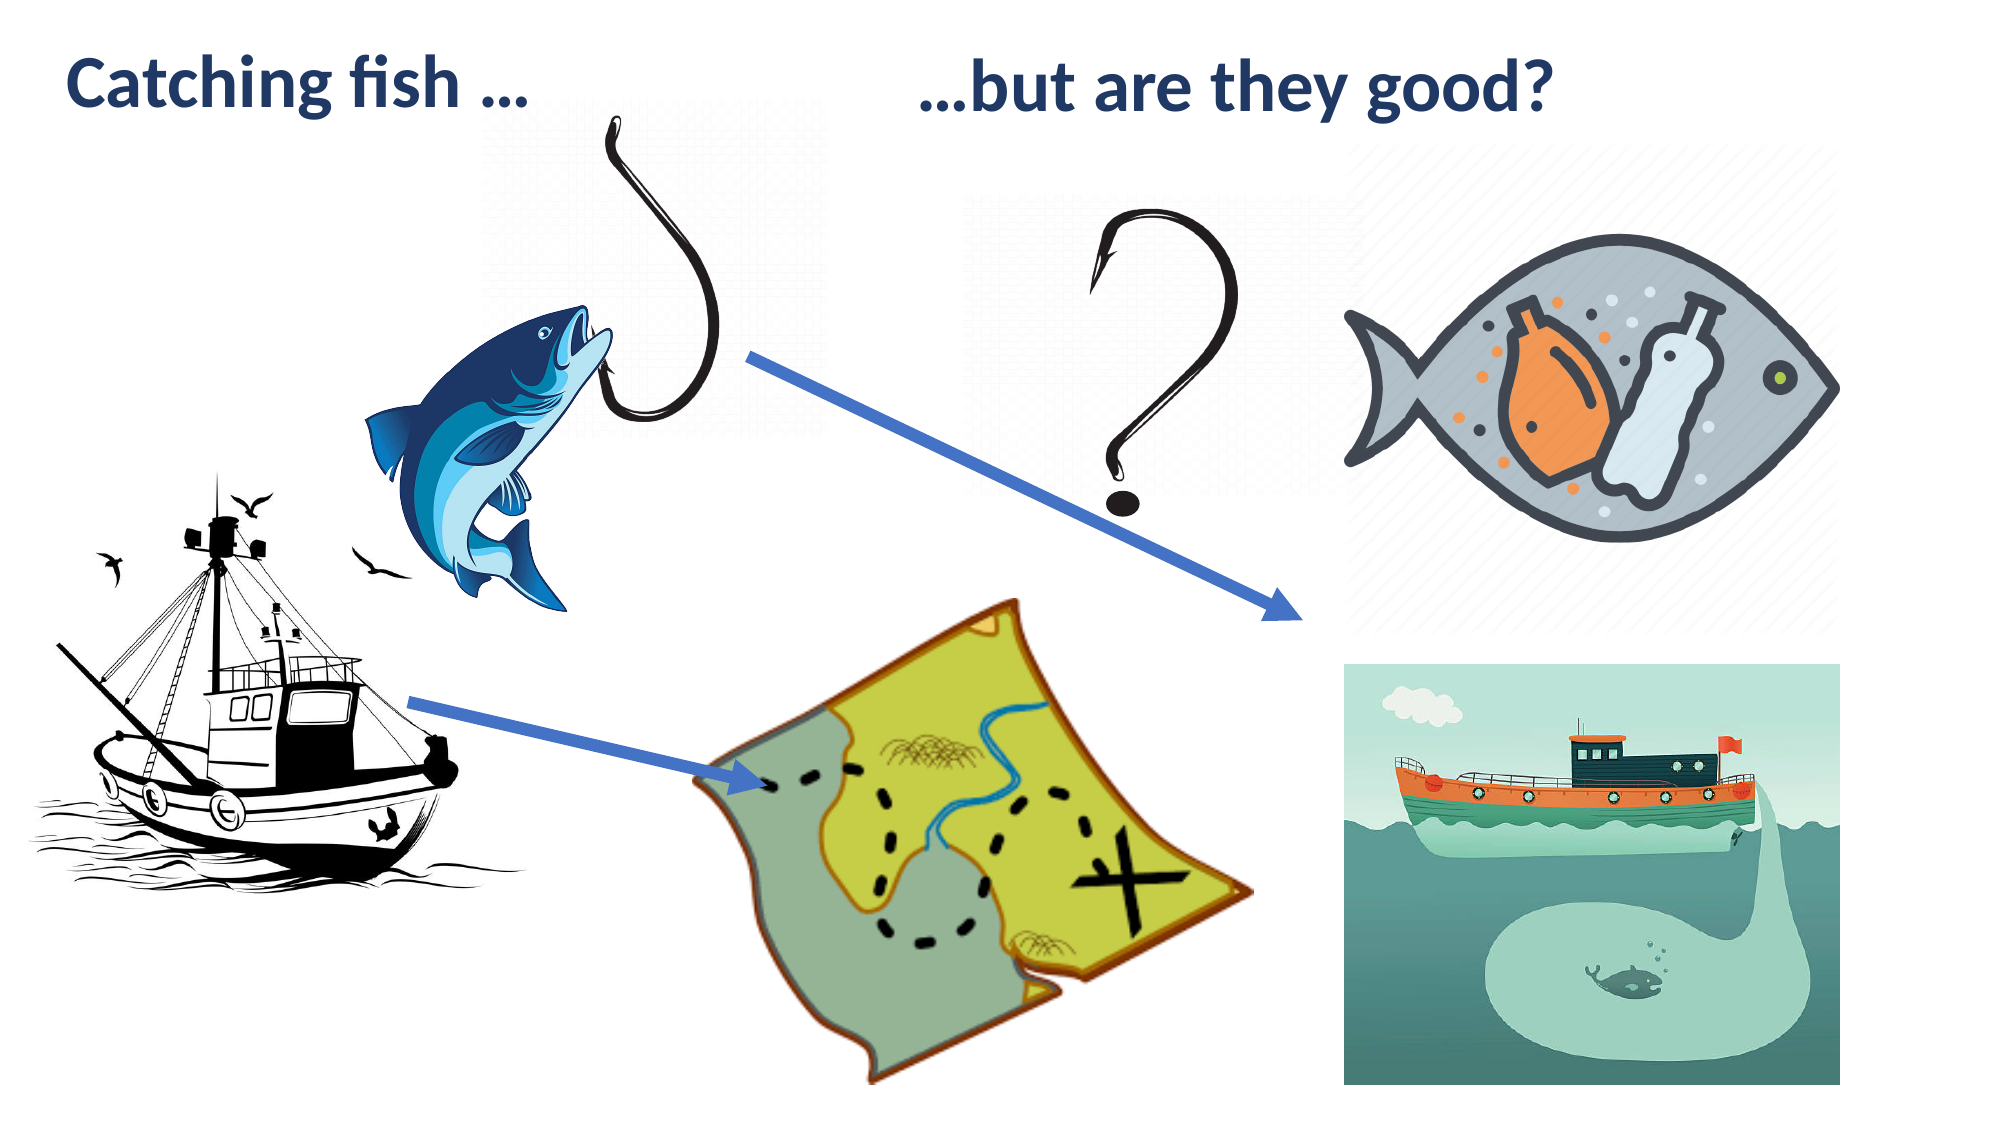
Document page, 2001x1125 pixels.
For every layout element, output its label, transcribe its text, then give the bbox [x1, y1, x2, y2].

picture [692, 598, 1254, 1085]
picture [1344, 664, 1840, 1085]
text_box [747, 356, 1303, 621]
picture [3, 99, 828, 906]
text_box Catching fish … [51, 25, 629, 130]
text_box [963, 194, 1344, 517]
picture [1344, 140, 1840, 636]
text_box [407, 701, 768, 786]
text_box …but are they good? [902, 28, 1621, 134]
